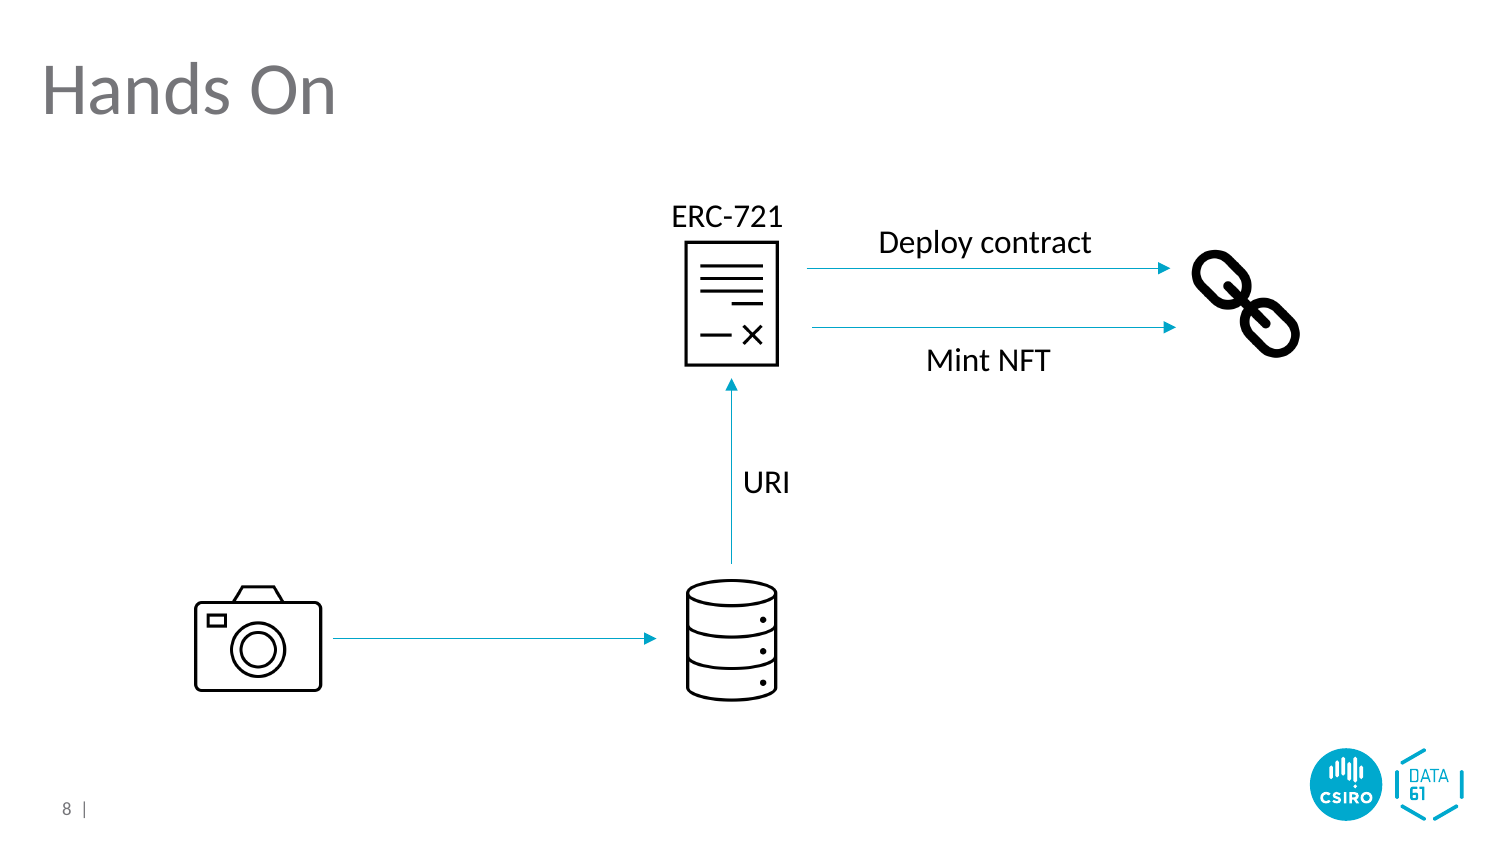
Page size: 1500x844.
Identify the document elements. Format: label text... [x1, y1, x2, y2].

title Hands On [41, 39, 1459, 145]
picture [182, 563, 332, 714]
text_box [809, 327, 1177, 387]
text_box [806, 212, 1321, 379]
picture [656, 227, 806, 379]
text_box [332, 563, 807, 714]
text_box ERC-721 [656, 187, 807, 227]
slide_number 8 | [41, 800, 89, 816]
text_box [727, 377, 879, 564]
